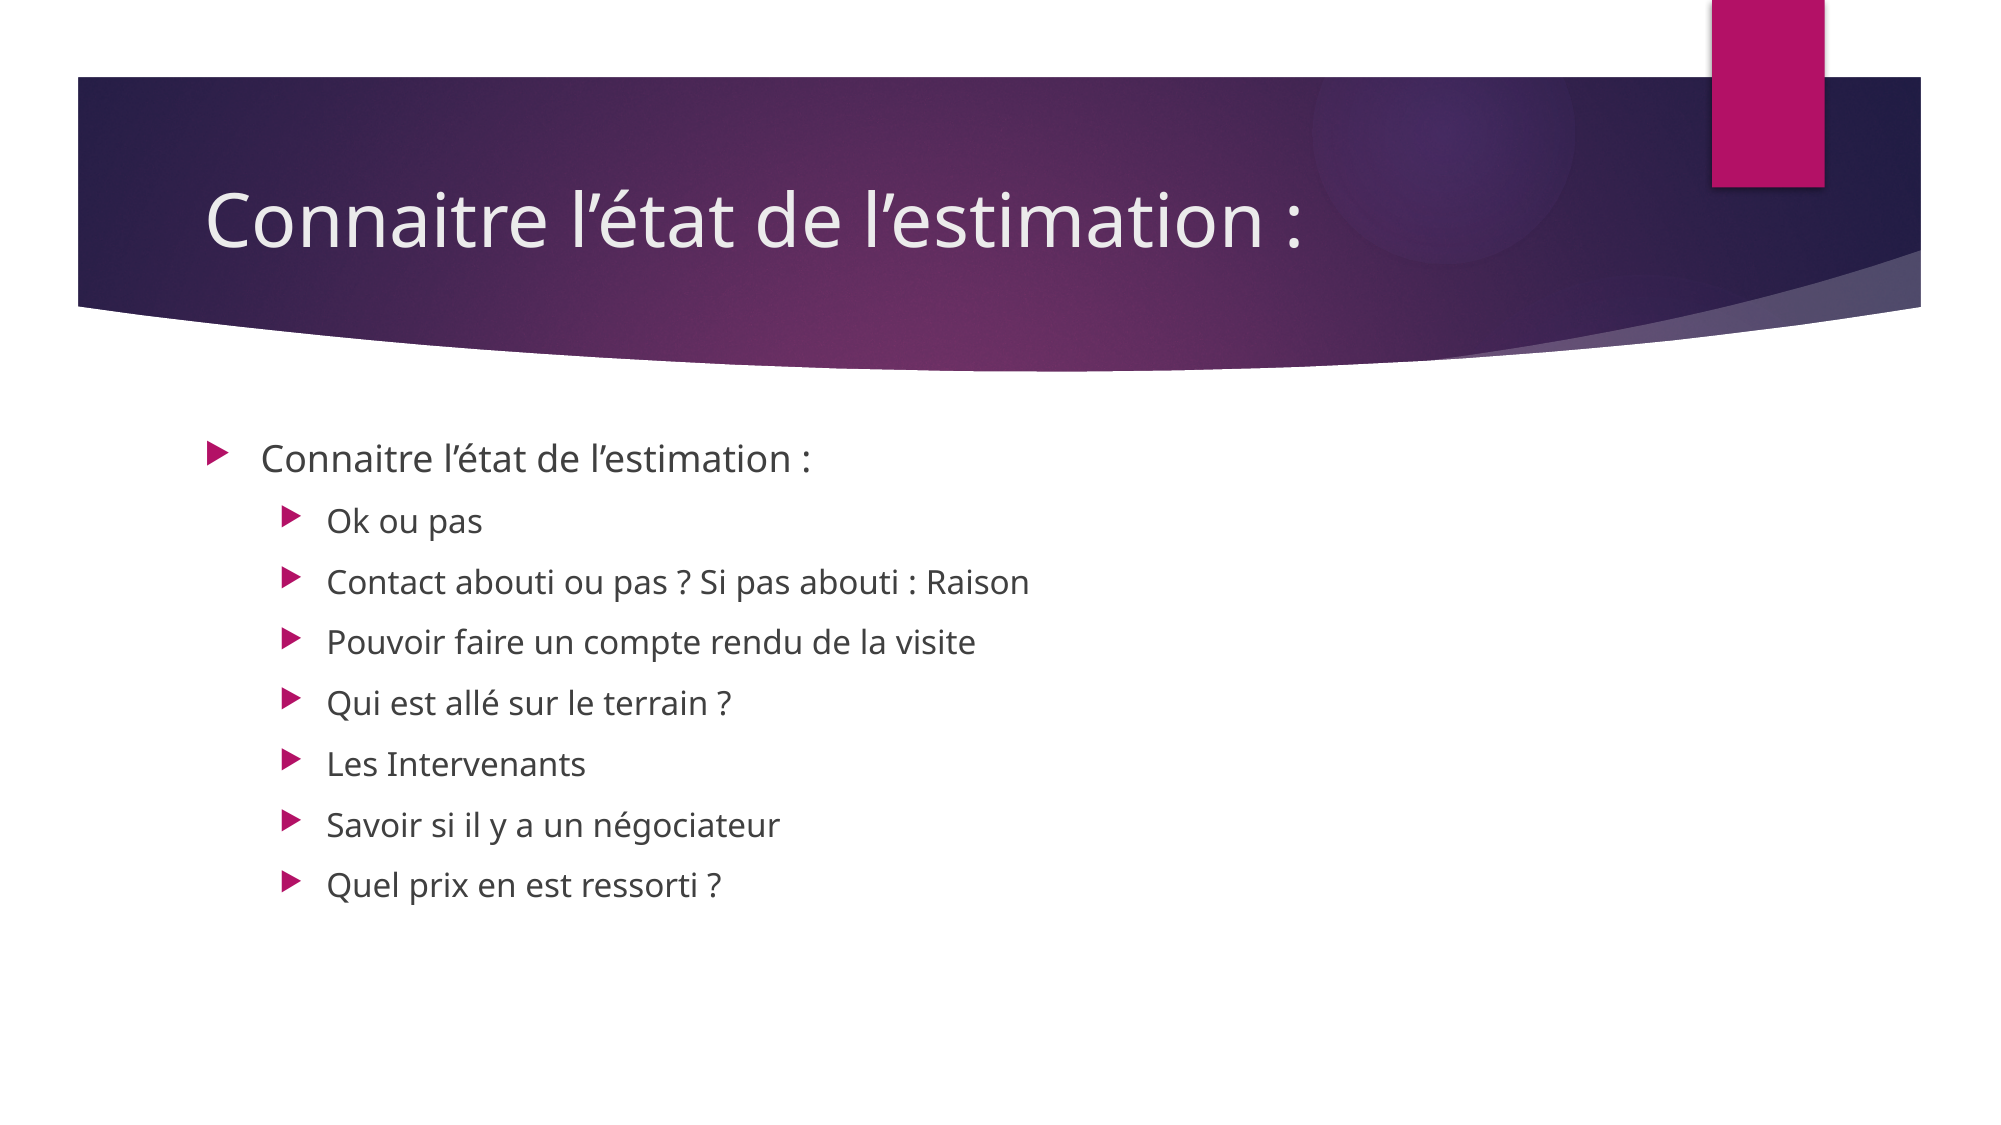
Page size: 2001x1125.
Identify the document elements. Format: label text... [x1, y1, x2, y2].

title Connaitre l’état de l’estimation : [189, 159, 1627, 276]
list Connaitre l’état de l’estimation : Ok ou pas Contact abouti ou pas ? Si pas abouti : Raison Pouvoir faire un compte rendu de la visite Qui est allé sur le terrain ? Les Intervenants Savoir si il y a un négociateur Quel prix en est ressorti ? [189, 427, 1921, 1064]
